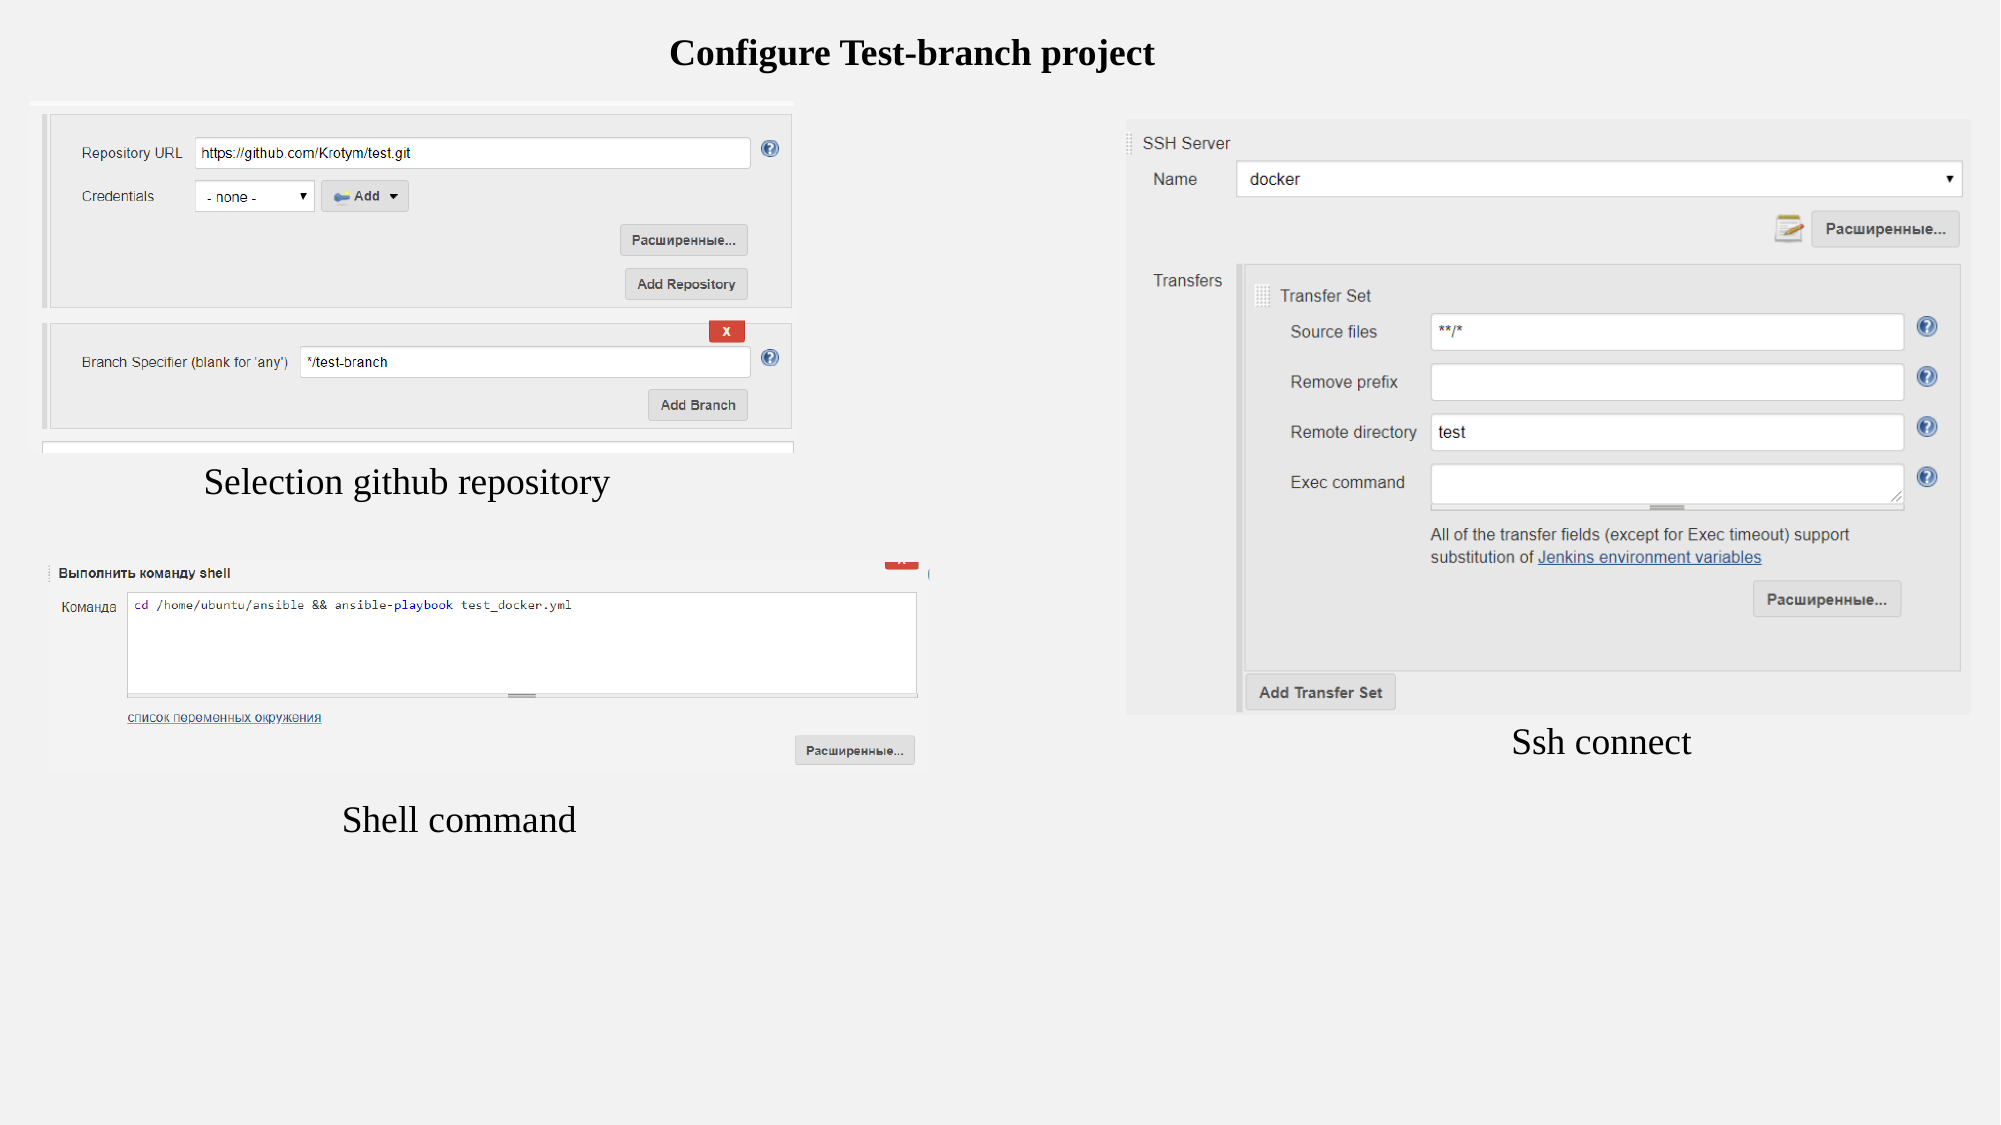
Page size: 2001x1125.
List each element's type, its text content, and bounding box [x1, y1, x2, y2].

picture [29, 101, 795, 453]
text_box Configure Test-branch project [639, 19, 1185, 83]
text_box Selection github repository [139, 453, 685, 512]
text_box Ssh connect [1329, 715, 1875, 772]
text_box Shell command [186, 785, 732, 849]
picture [1126, 119, 1971, 715]
picture [47, 562, 930, 771]
